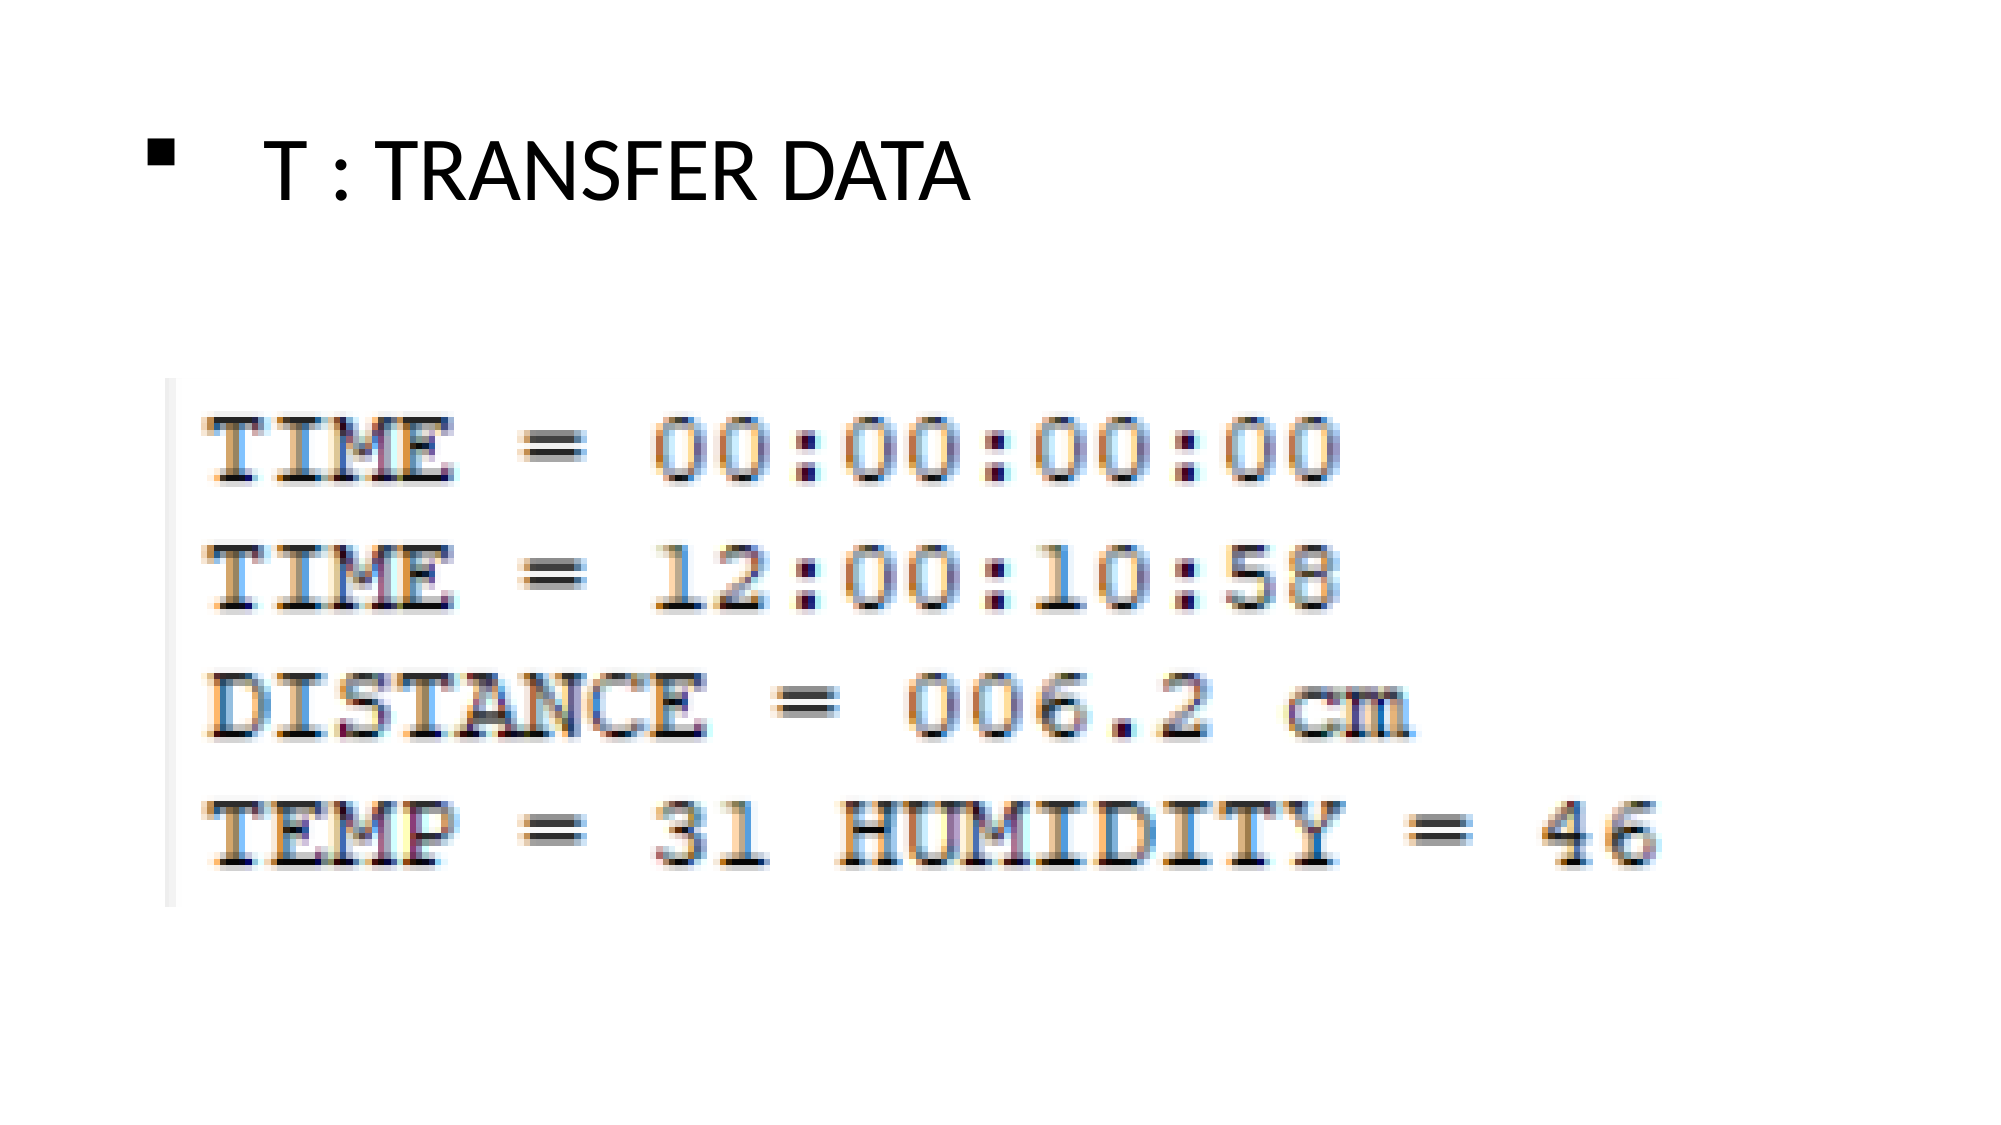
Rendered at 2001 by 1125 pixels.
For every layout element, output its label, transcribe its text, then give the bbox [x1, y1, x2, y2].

picture [164, 377, 1680, 907]
text_box T : TRANSFER DATA [124, 70, 1925, 258]
